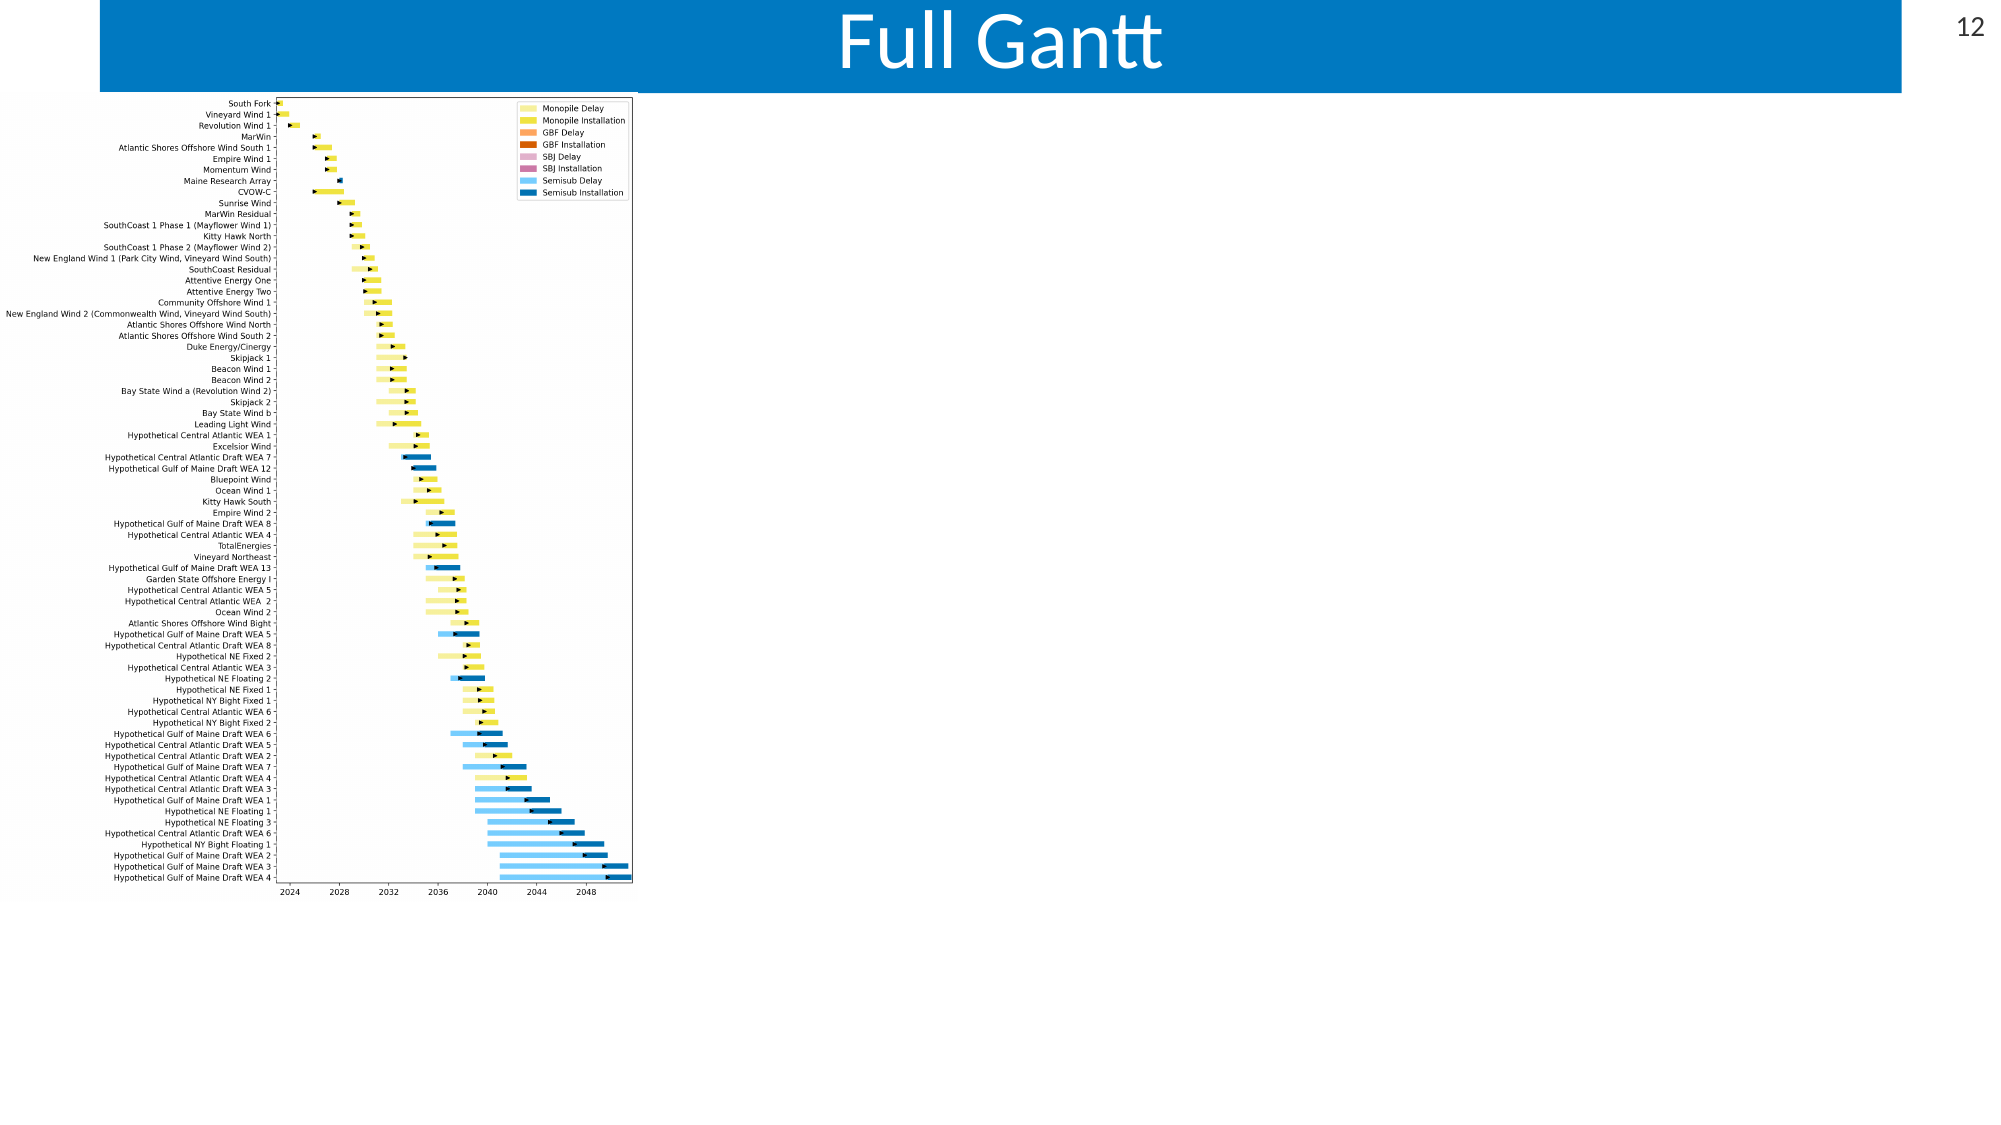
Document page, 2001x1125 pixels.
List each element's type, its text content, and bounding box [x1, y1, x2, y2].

title Full Gantt [99, 0, 1902, 94]
picture [0, 92, 638, 902]
